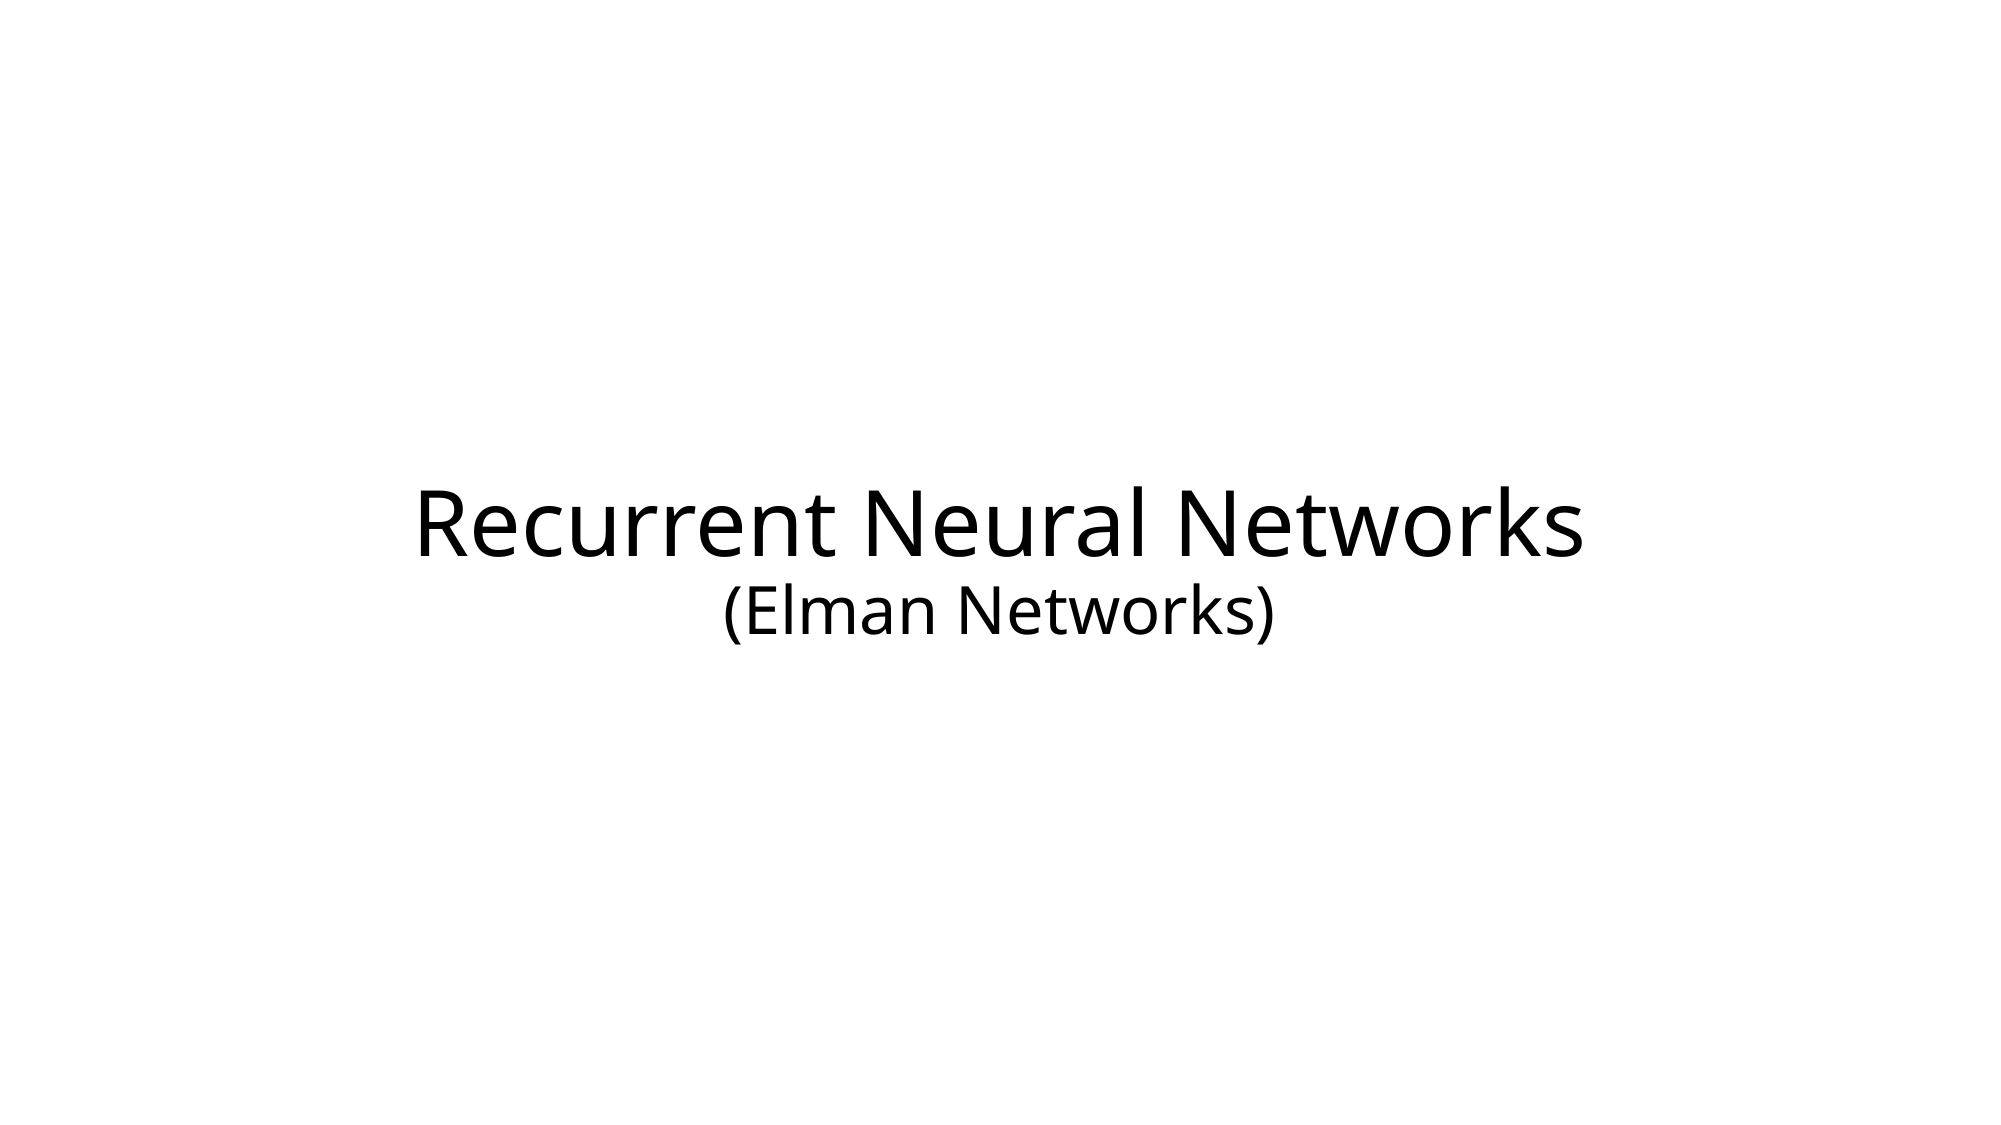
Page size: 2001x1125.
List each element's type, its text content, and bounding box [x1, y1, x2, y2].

title Recurrent Neural Networks (Elman Networks) [137, 454, 1863, 672]
